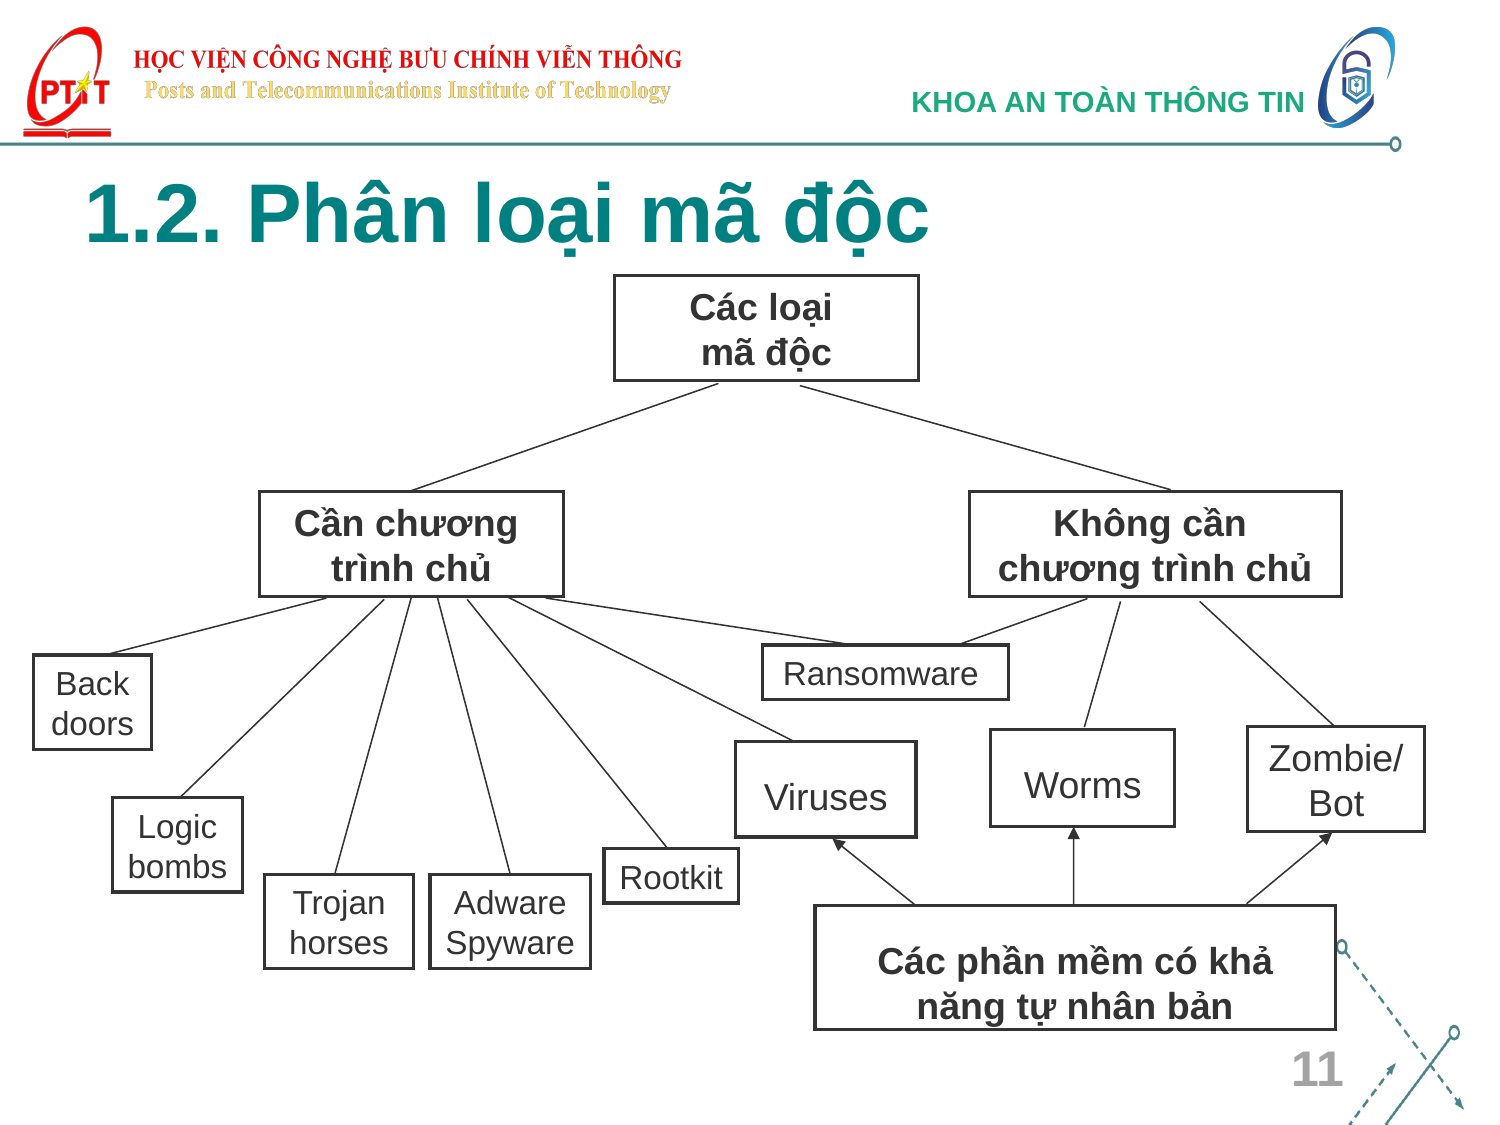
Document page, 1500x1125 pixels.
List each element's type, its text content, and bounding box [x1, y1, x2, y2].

picture [0, 18, 695, 147]
picture [1318, 27, 1395, 128]
title 1.2. Phân loại mã độc [69, 163, 1307, 261]
text_box Zombie/Bot [1342, 726, 1425, 832]
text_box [33, 275, 1342, 1030]
